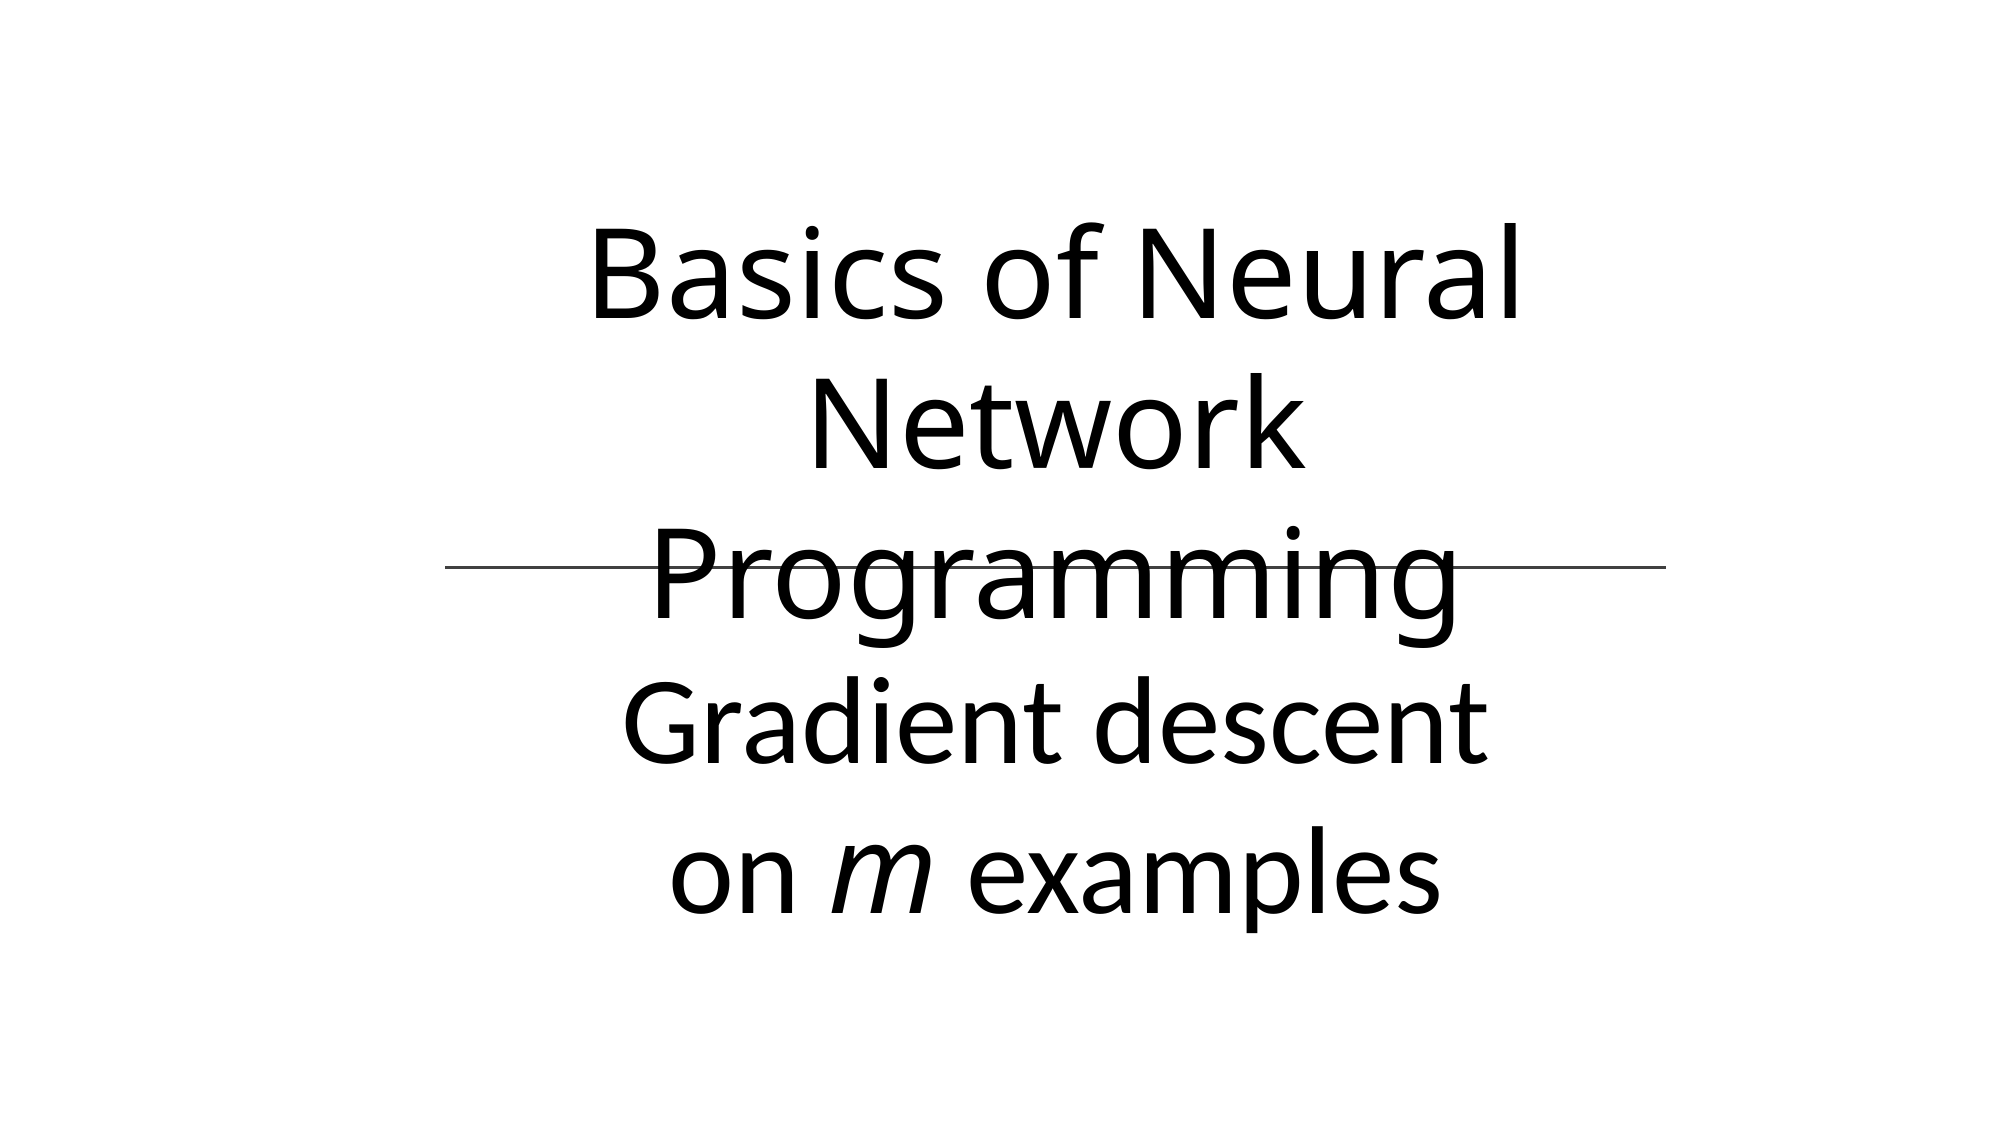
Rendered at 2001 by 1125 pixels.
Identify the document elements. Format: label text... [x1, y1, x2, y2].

text_box Gradient descent on m examples [606, 631, 1506, 946]
text_box Basics of Neural Network Programming [458, 568, 1653, 651]
text_box Basics of Neural Network Programming [458, 186, 1653, 567]
